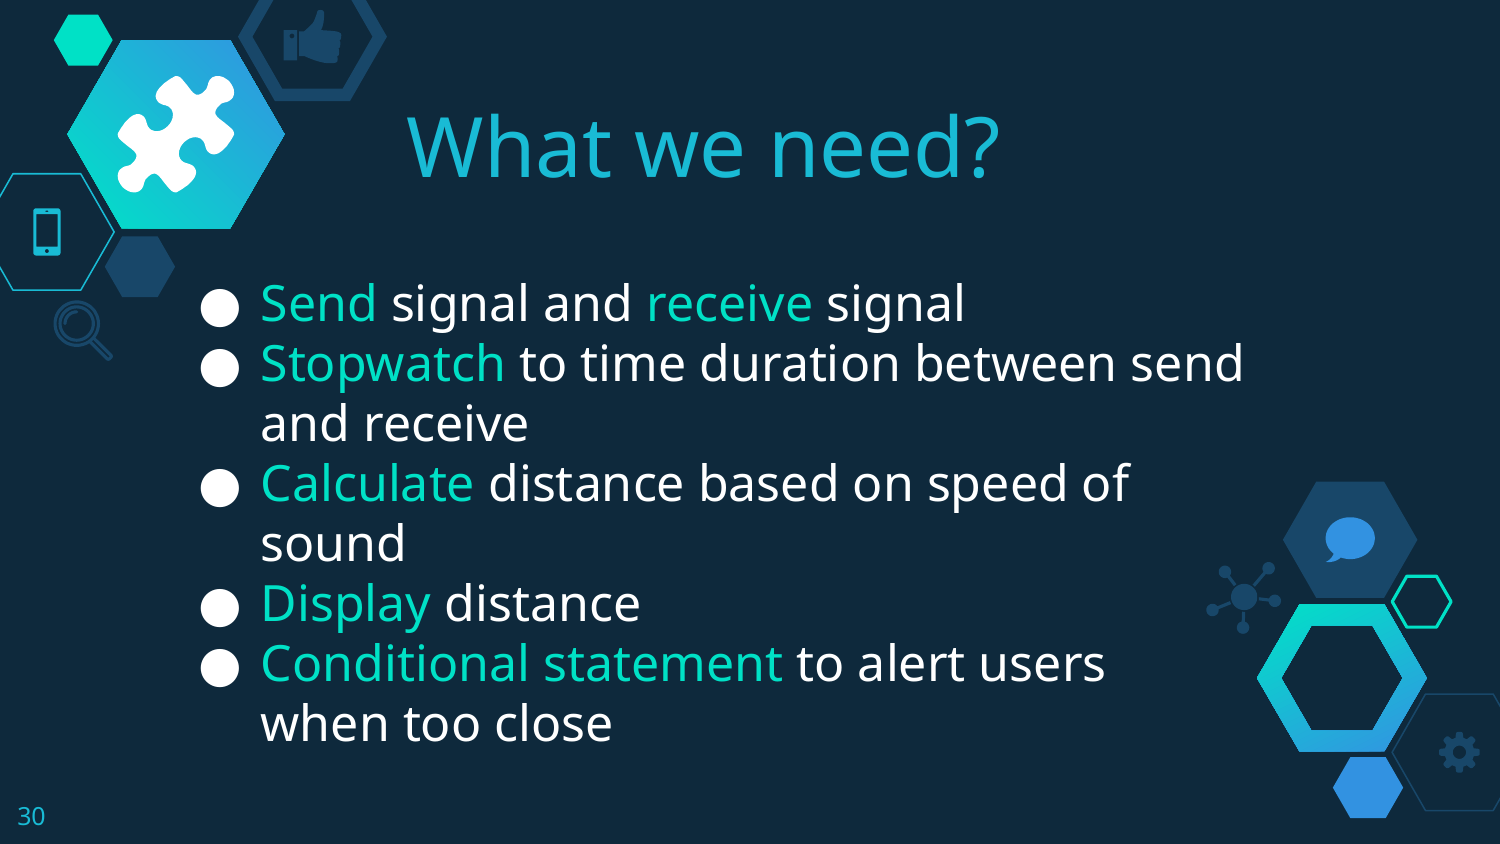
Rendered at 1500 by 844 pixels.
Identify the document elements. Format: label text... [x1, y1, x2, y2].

title What we need? [391, 78, 1365, 223]
title Send signal and receive signal Stopwatch to time duration between send and receive Calculate distance based on speed of sound Display distance Conditional statement to alert users when too close [170, 256, 1262, 798]
slide_number ‹#› [2, 785, 93, 844]
